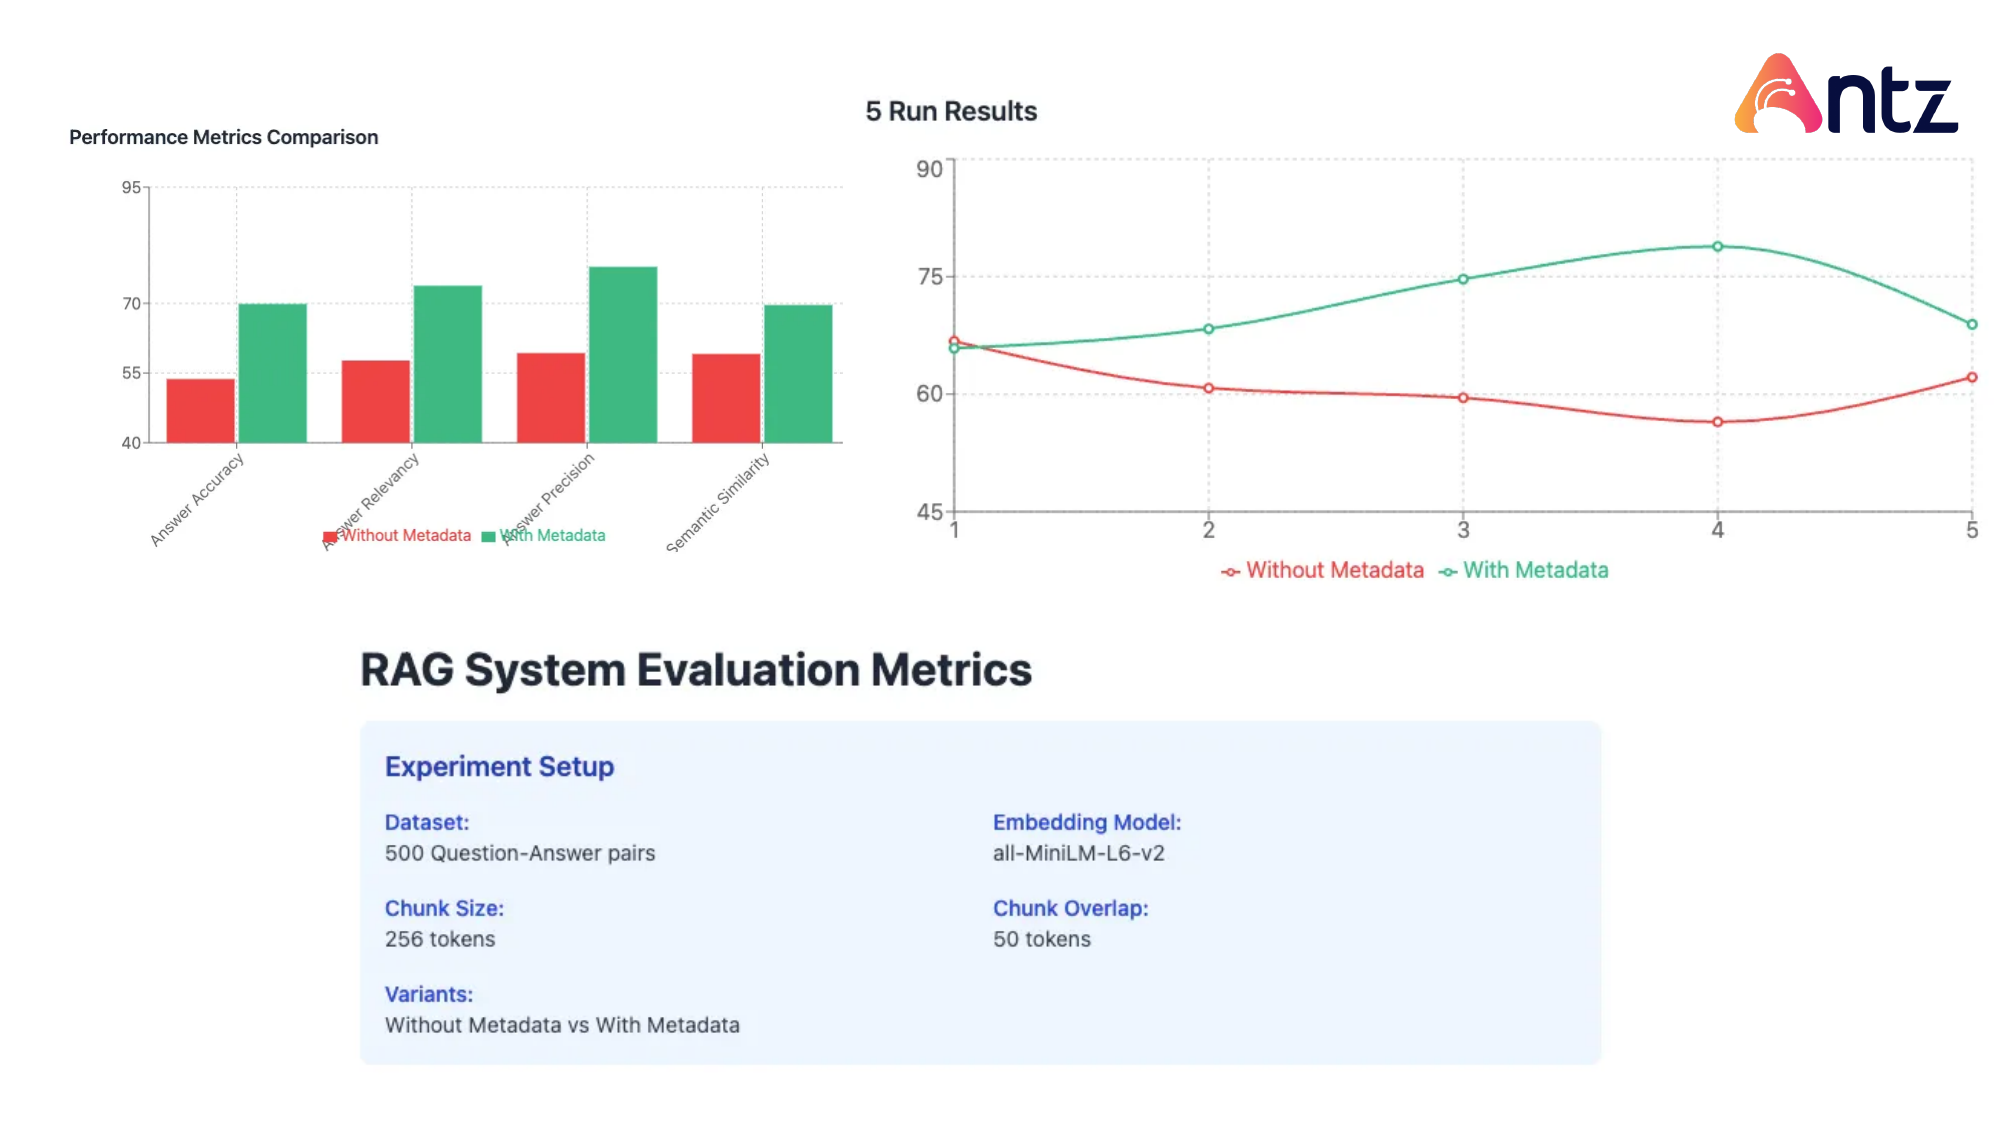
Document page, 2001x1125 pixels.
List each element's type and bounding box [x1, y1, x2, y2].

picture [341, 629, 1617, 1082]
picture [57, 0, 2000, 611]
